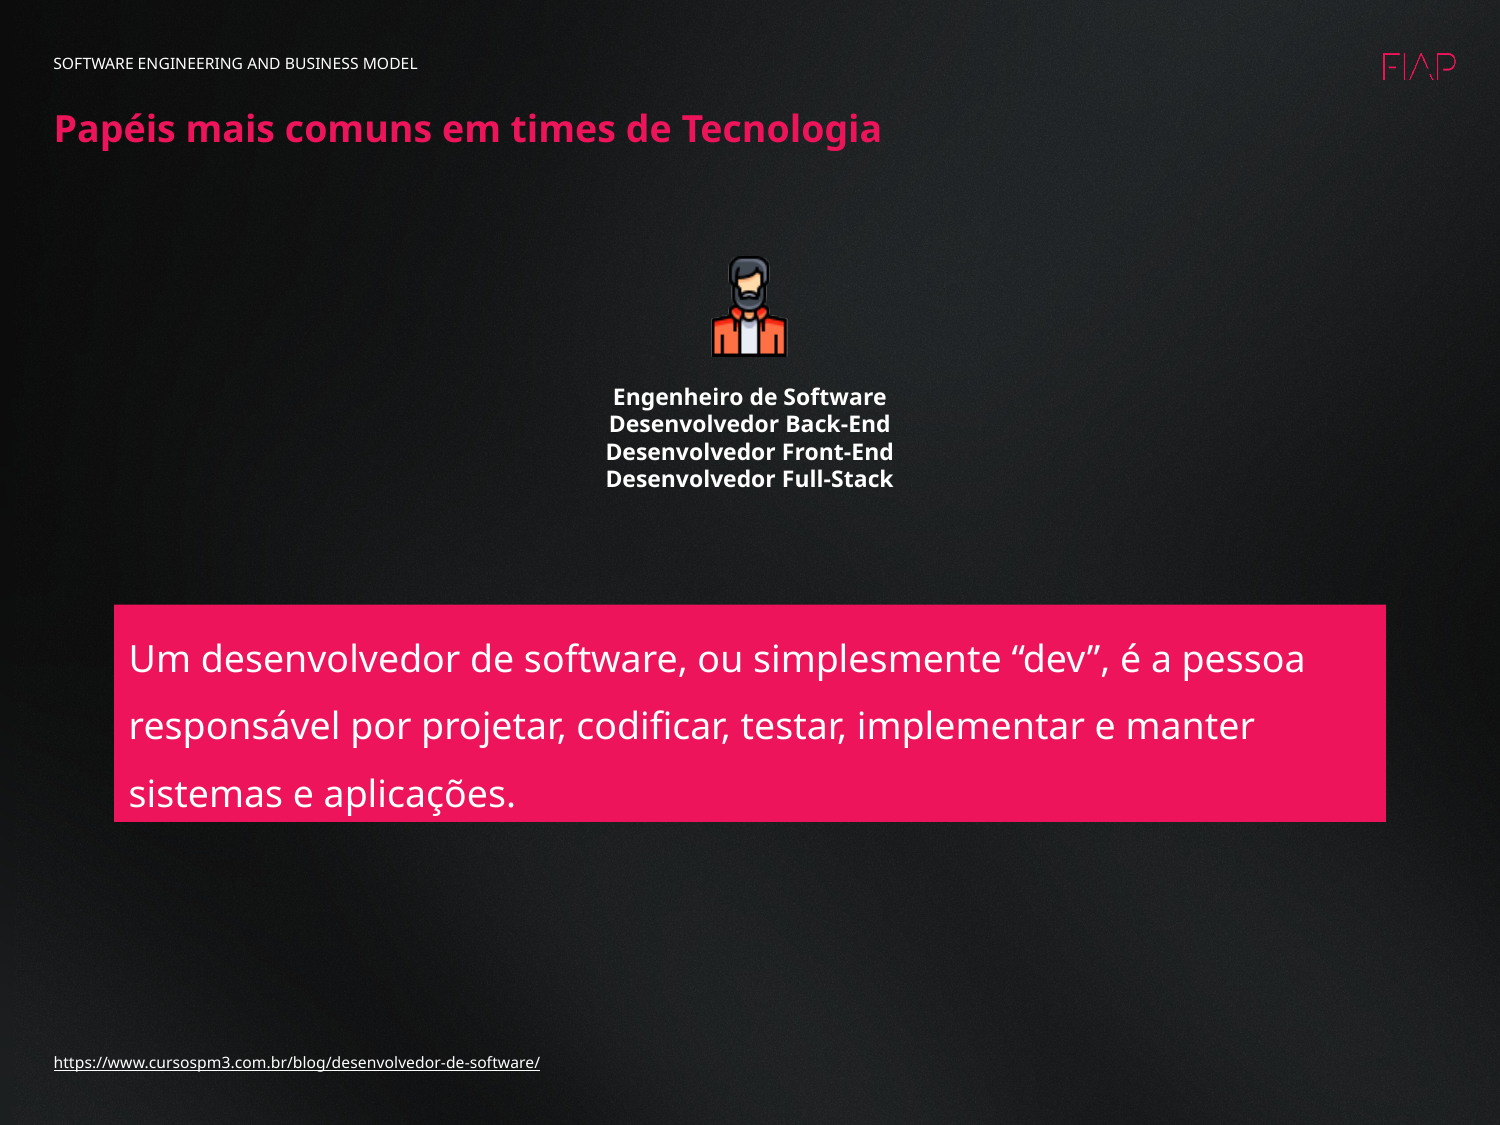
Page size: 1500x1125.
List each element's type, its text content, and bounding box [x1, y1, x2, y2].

picture [0, 0, 1500, 1125]
text_box https://www.cursospm3.com.br/blog/desenvolvedor-de-software/ [38, 1045, 1144, 1082]
text_box SOFTWARE ENGINEERING AND BUSINESS MODEL [38, 47, 1320, 81]
text_box Um desenvolvedor de software, ou simplesmente “dev”, é a pessoa responsável por projetar, codificar, testar, implementar e manter sistemas e aplicações. [114, 604, 1386, 822]
text_box Engenheiro de Software Desenvolvedor Back-End Desenvolvedor Front-End Desenvolvedor Full-Stack [590, 375, 910, 500]
text_box Papéis mais comuns em times de Tecnologia [38, 97, 1458, 158]
